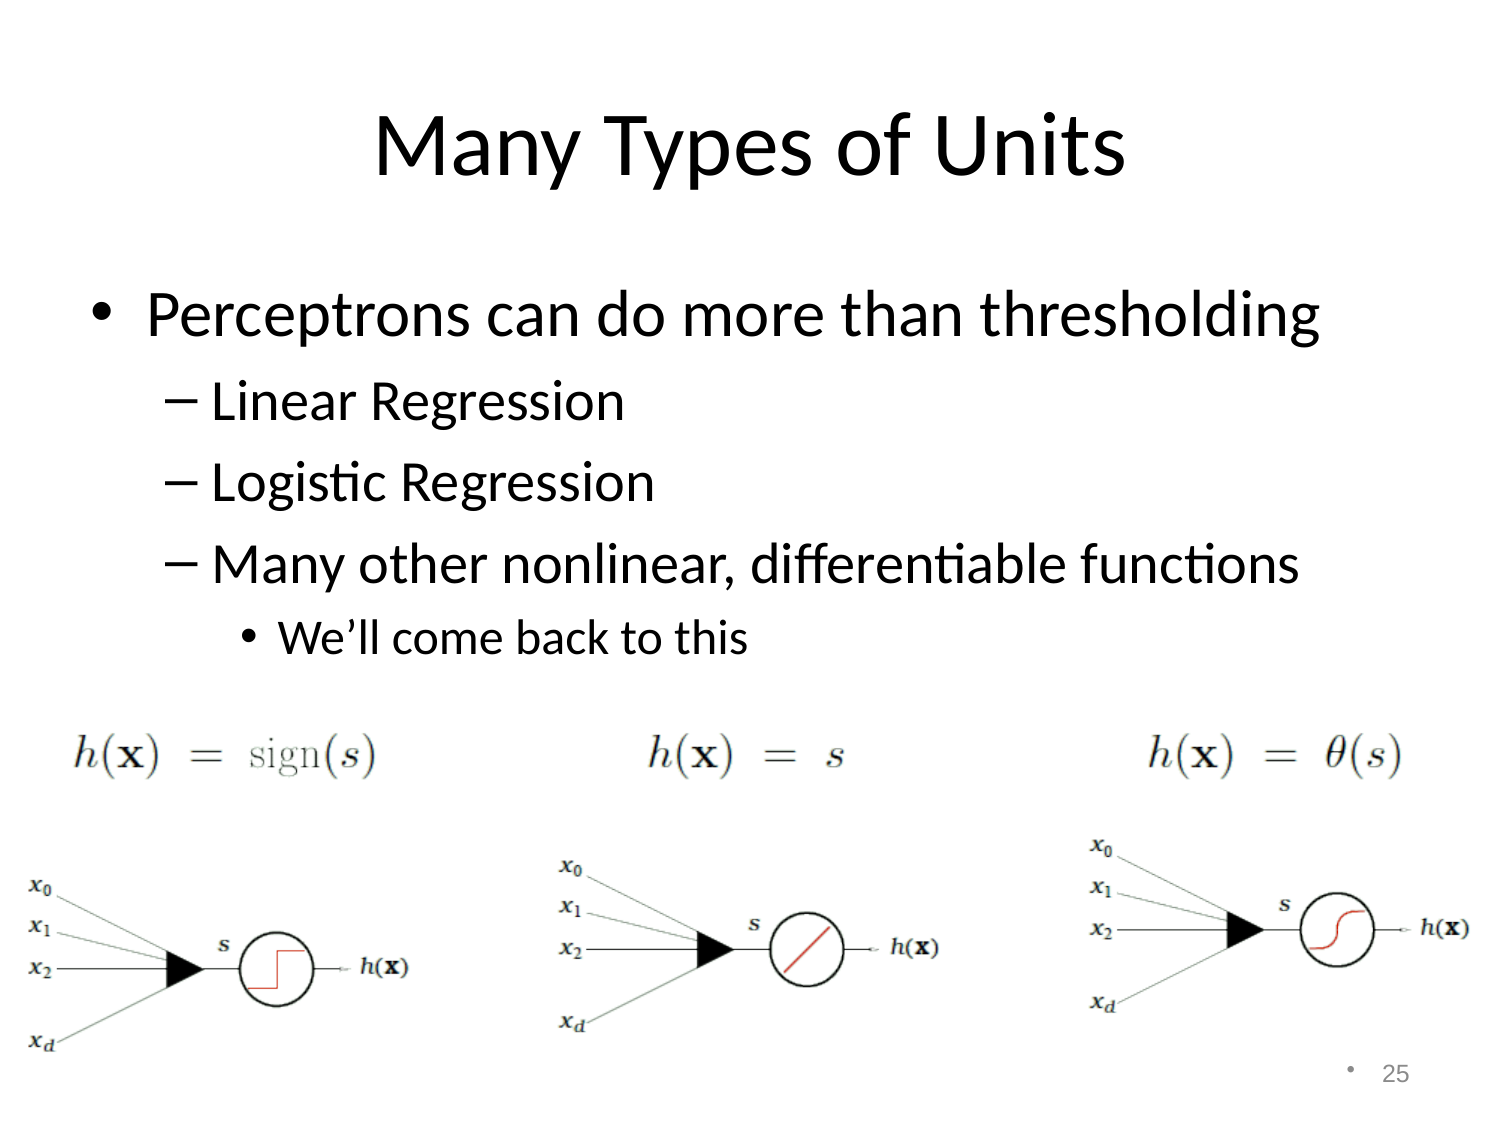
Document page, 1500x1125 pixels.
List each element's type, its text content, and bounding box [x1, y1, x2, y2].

list Perceptrons can do more than thresholding Linear Regression Logistic Regression Many other nonlinear, differentiable functions We’ll come back to this [75, 262, 1425, 708]
title Many Types of Units [75, 45, 1425, 233]
picture [0, 709, 1500, 1095]
